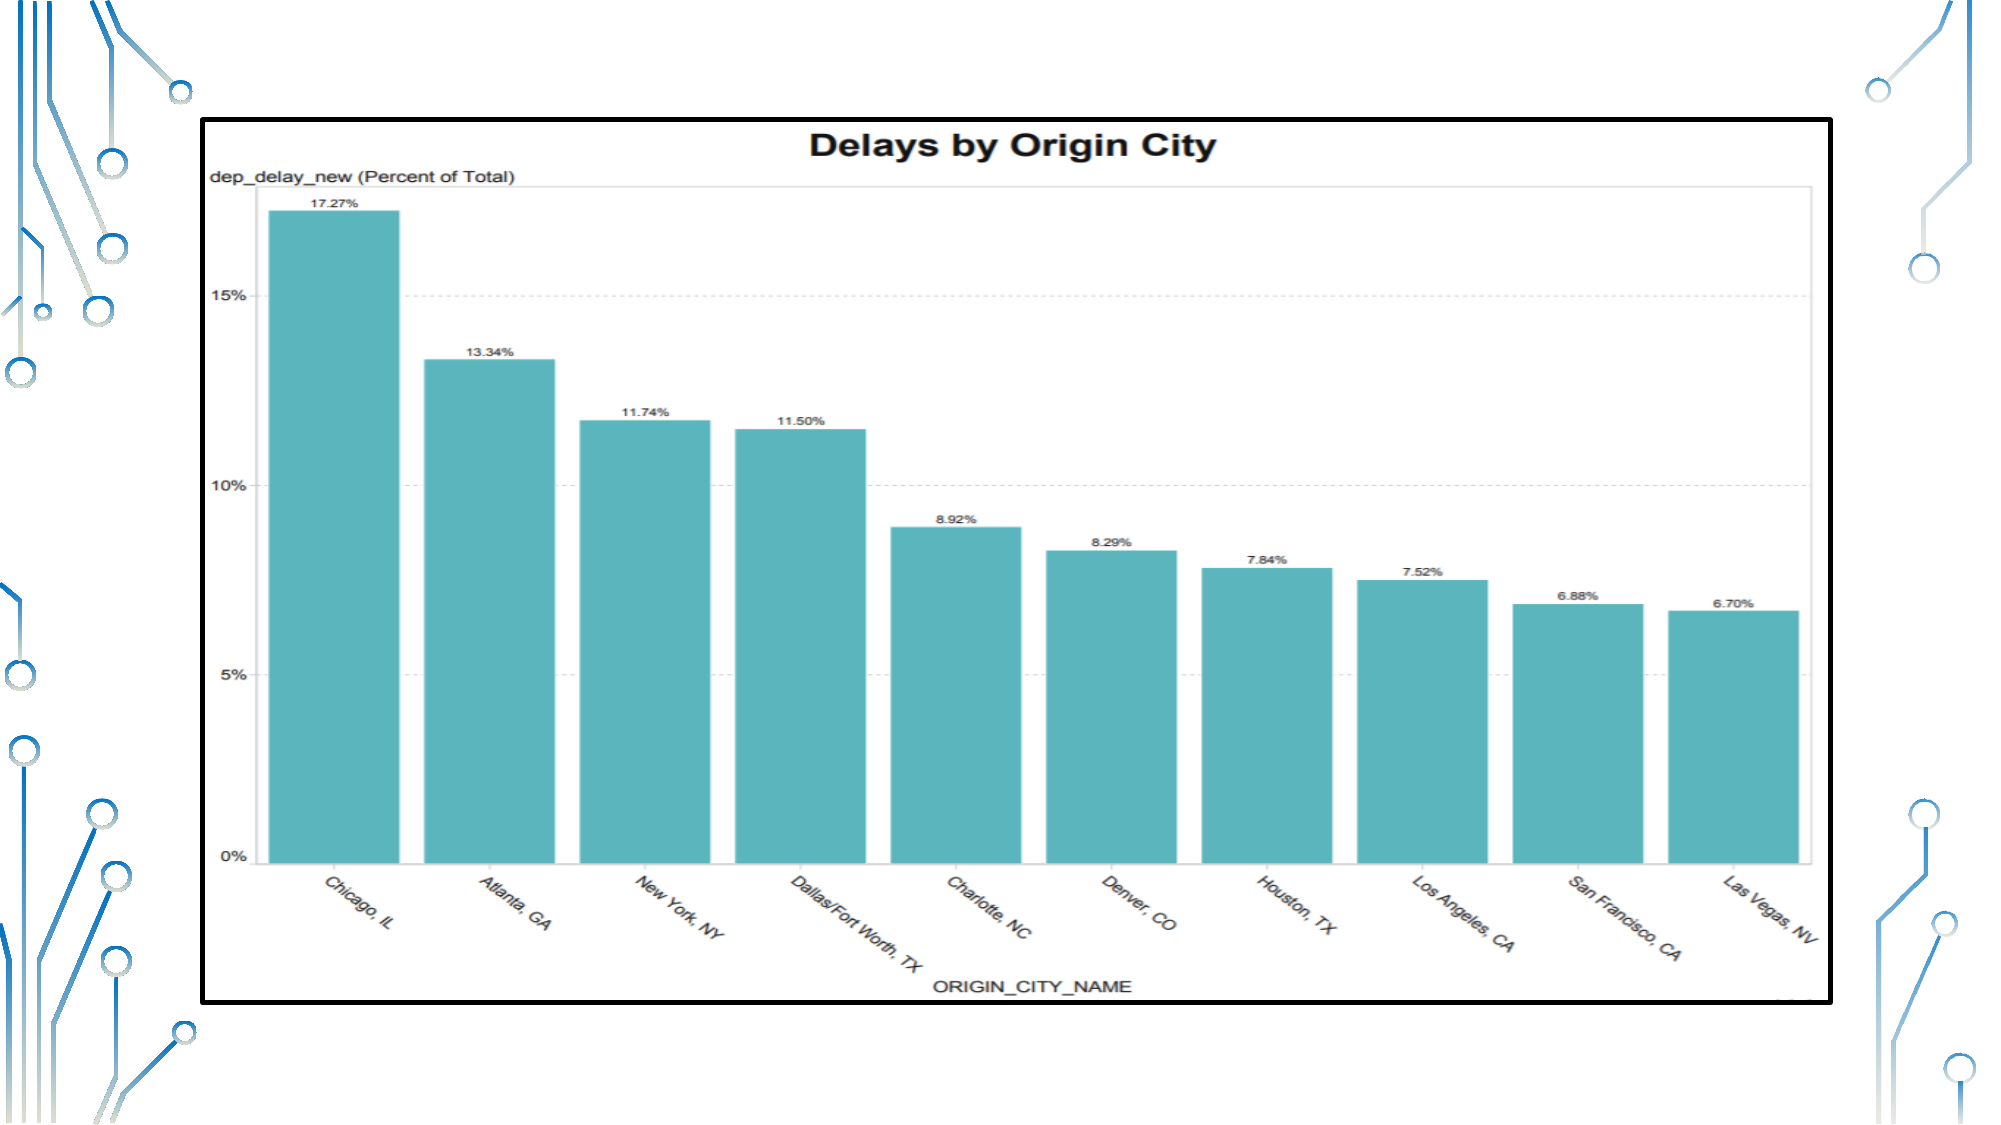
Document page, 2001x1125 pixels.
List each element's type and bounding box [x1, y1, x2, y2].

picture [204, 121, 1829, 1001]
